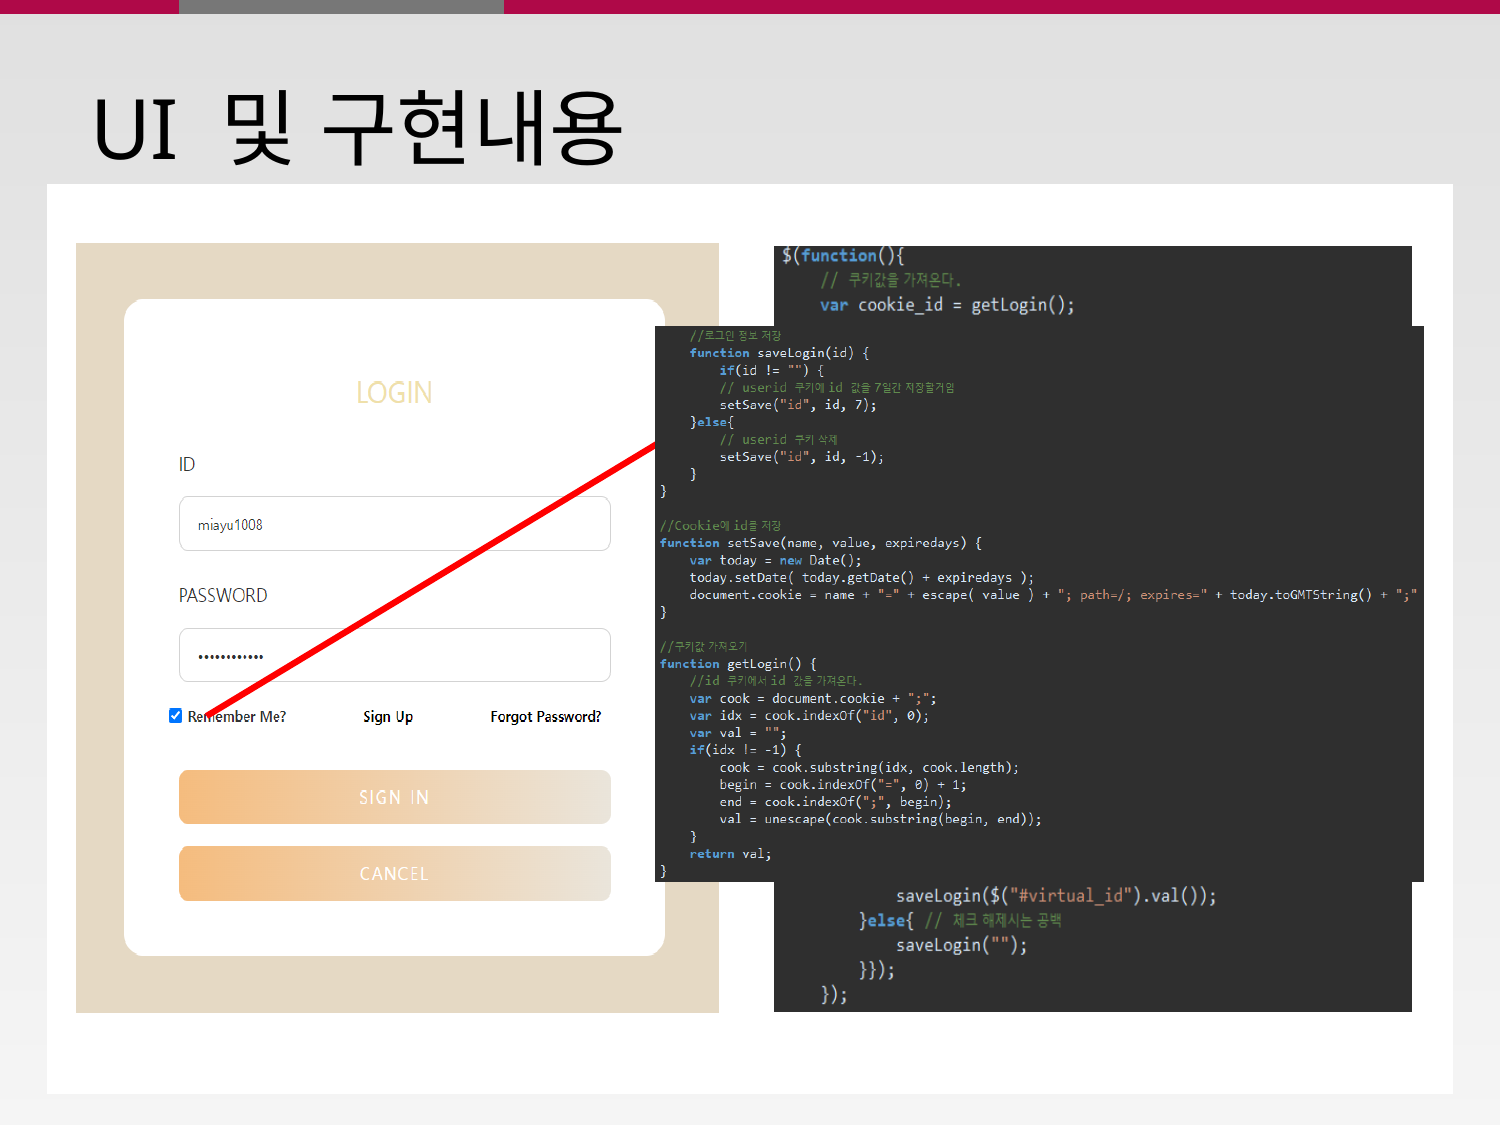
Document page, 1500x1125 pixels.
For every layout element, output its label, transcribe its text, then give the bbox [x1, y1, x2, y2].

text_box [205, 372, 654, 718]
picture [46, 183, 1454, 1096]
title UI 및 구현내용 [75, 50, 1425, 183]
